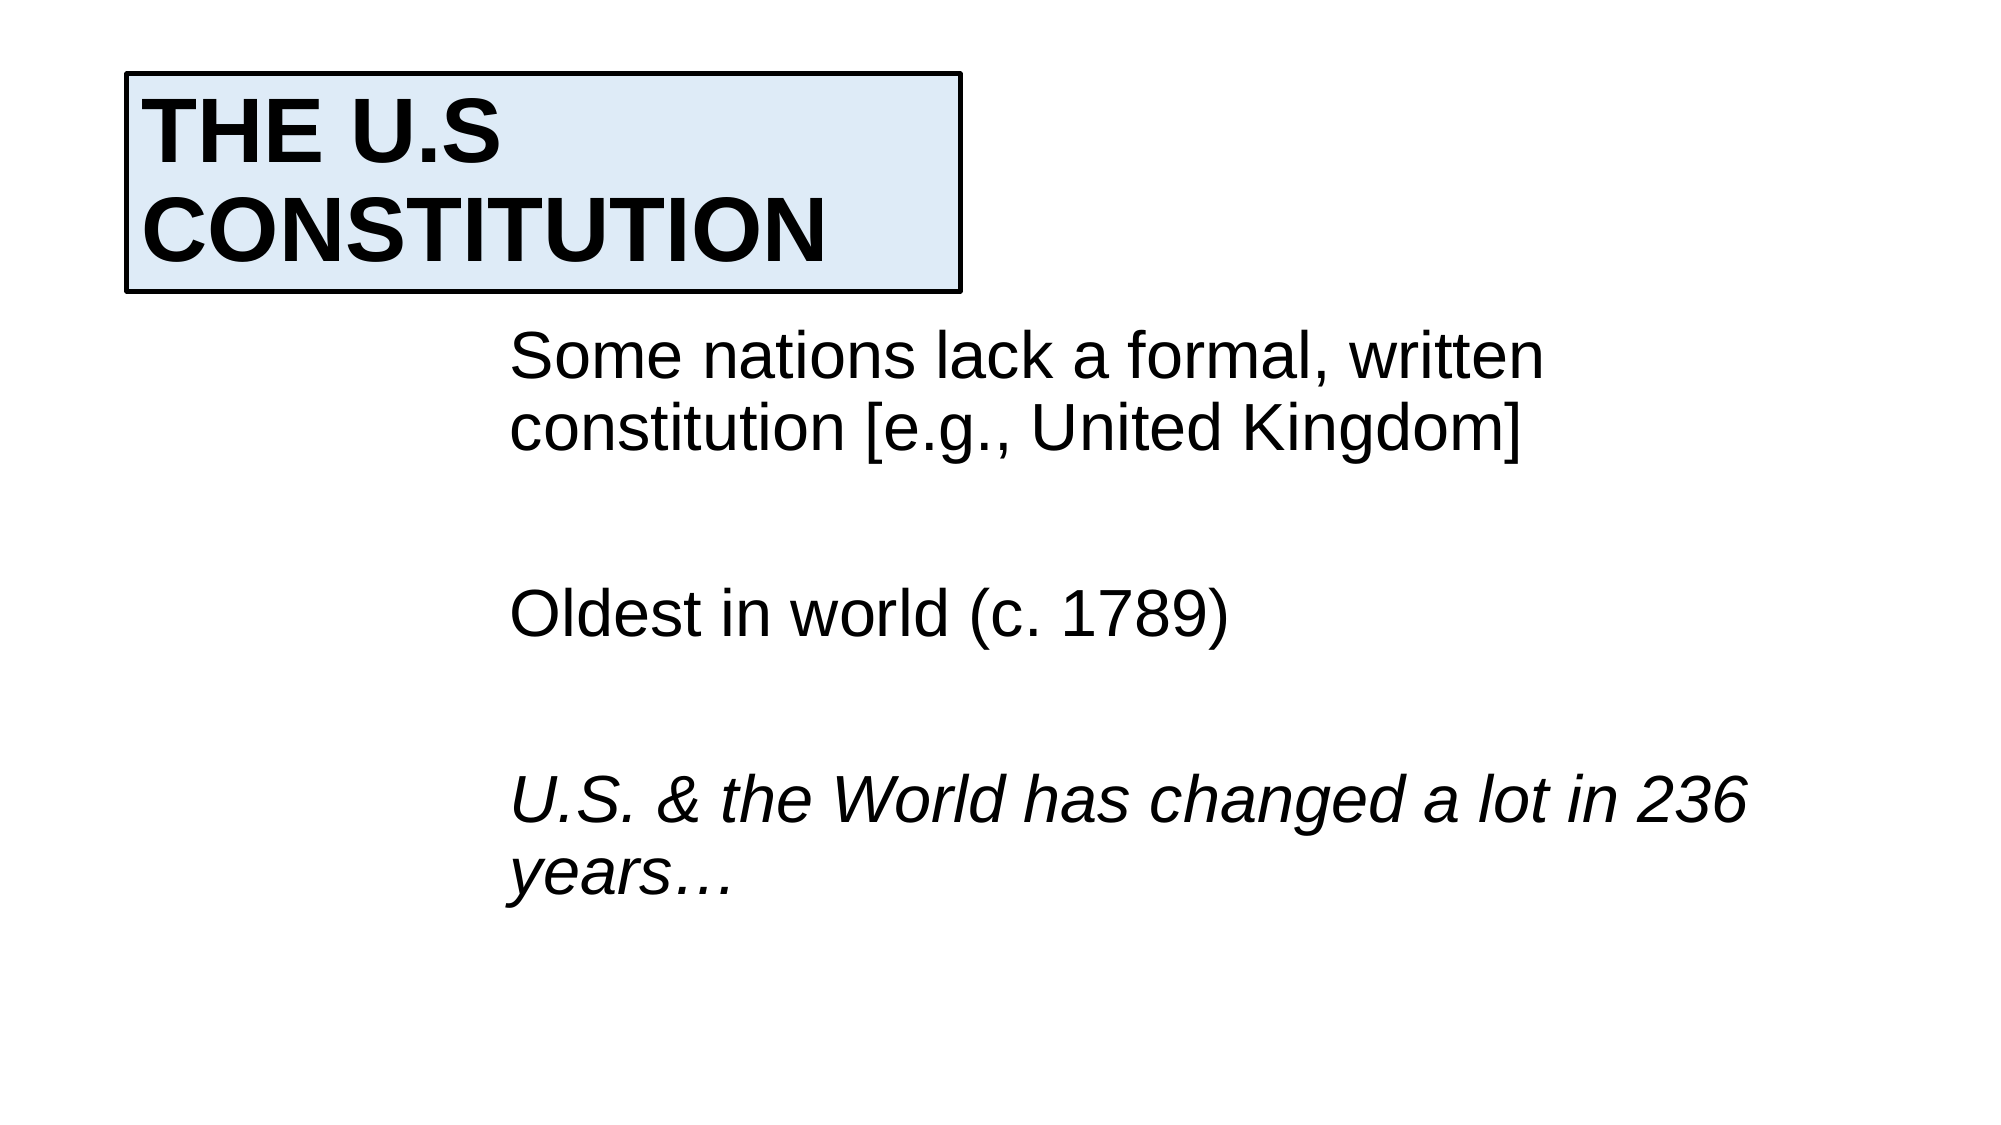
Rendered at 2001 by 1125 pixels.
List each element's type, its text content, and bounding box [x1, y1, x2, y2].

title The U.S Constitution [126, 73, 961, 292]
list Some nations lack a formal, written constitution [e.g., United Kingdom] Oldest in world (c. 1789) U.S. & the World has changed a lot in 236 years… [494, 313, 1827, 1028]
